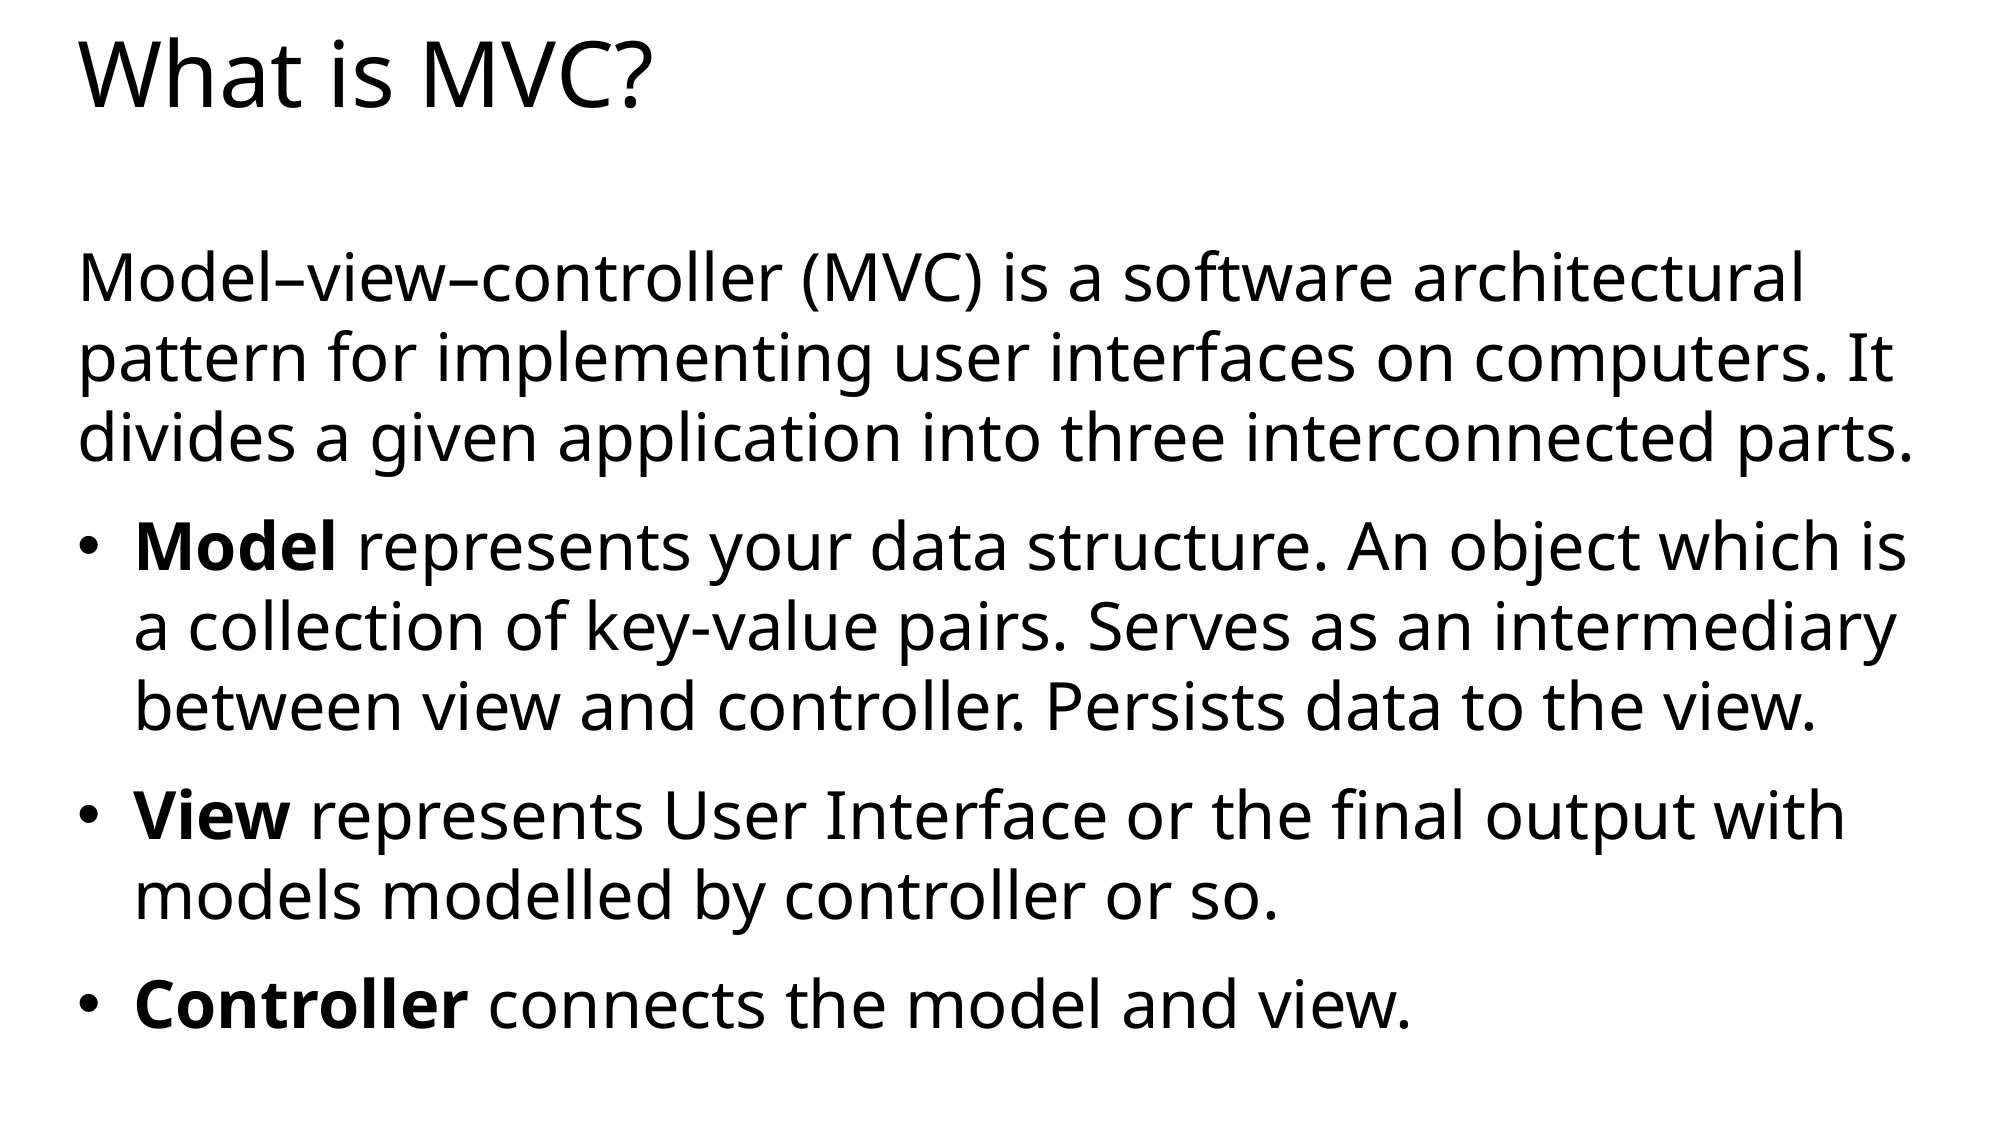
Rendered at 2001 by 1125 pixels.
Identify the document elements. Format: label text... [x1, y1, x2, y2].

list Model–view–controller (MVC) is a software architectural pattern for implementing user interfaces on computers. It divides a given application into three interconnected parts. Model represents your data structure. An object which is a collection of key-value pairs. Serves as an intermediary between view and controller. Persists data to the view. View represents User Interface or the final output with models modelled by controller or so. Controller connects the model and view. [62, 227, 1953, 1096]
title What is MVC? [62, 29, 1953, 205]
